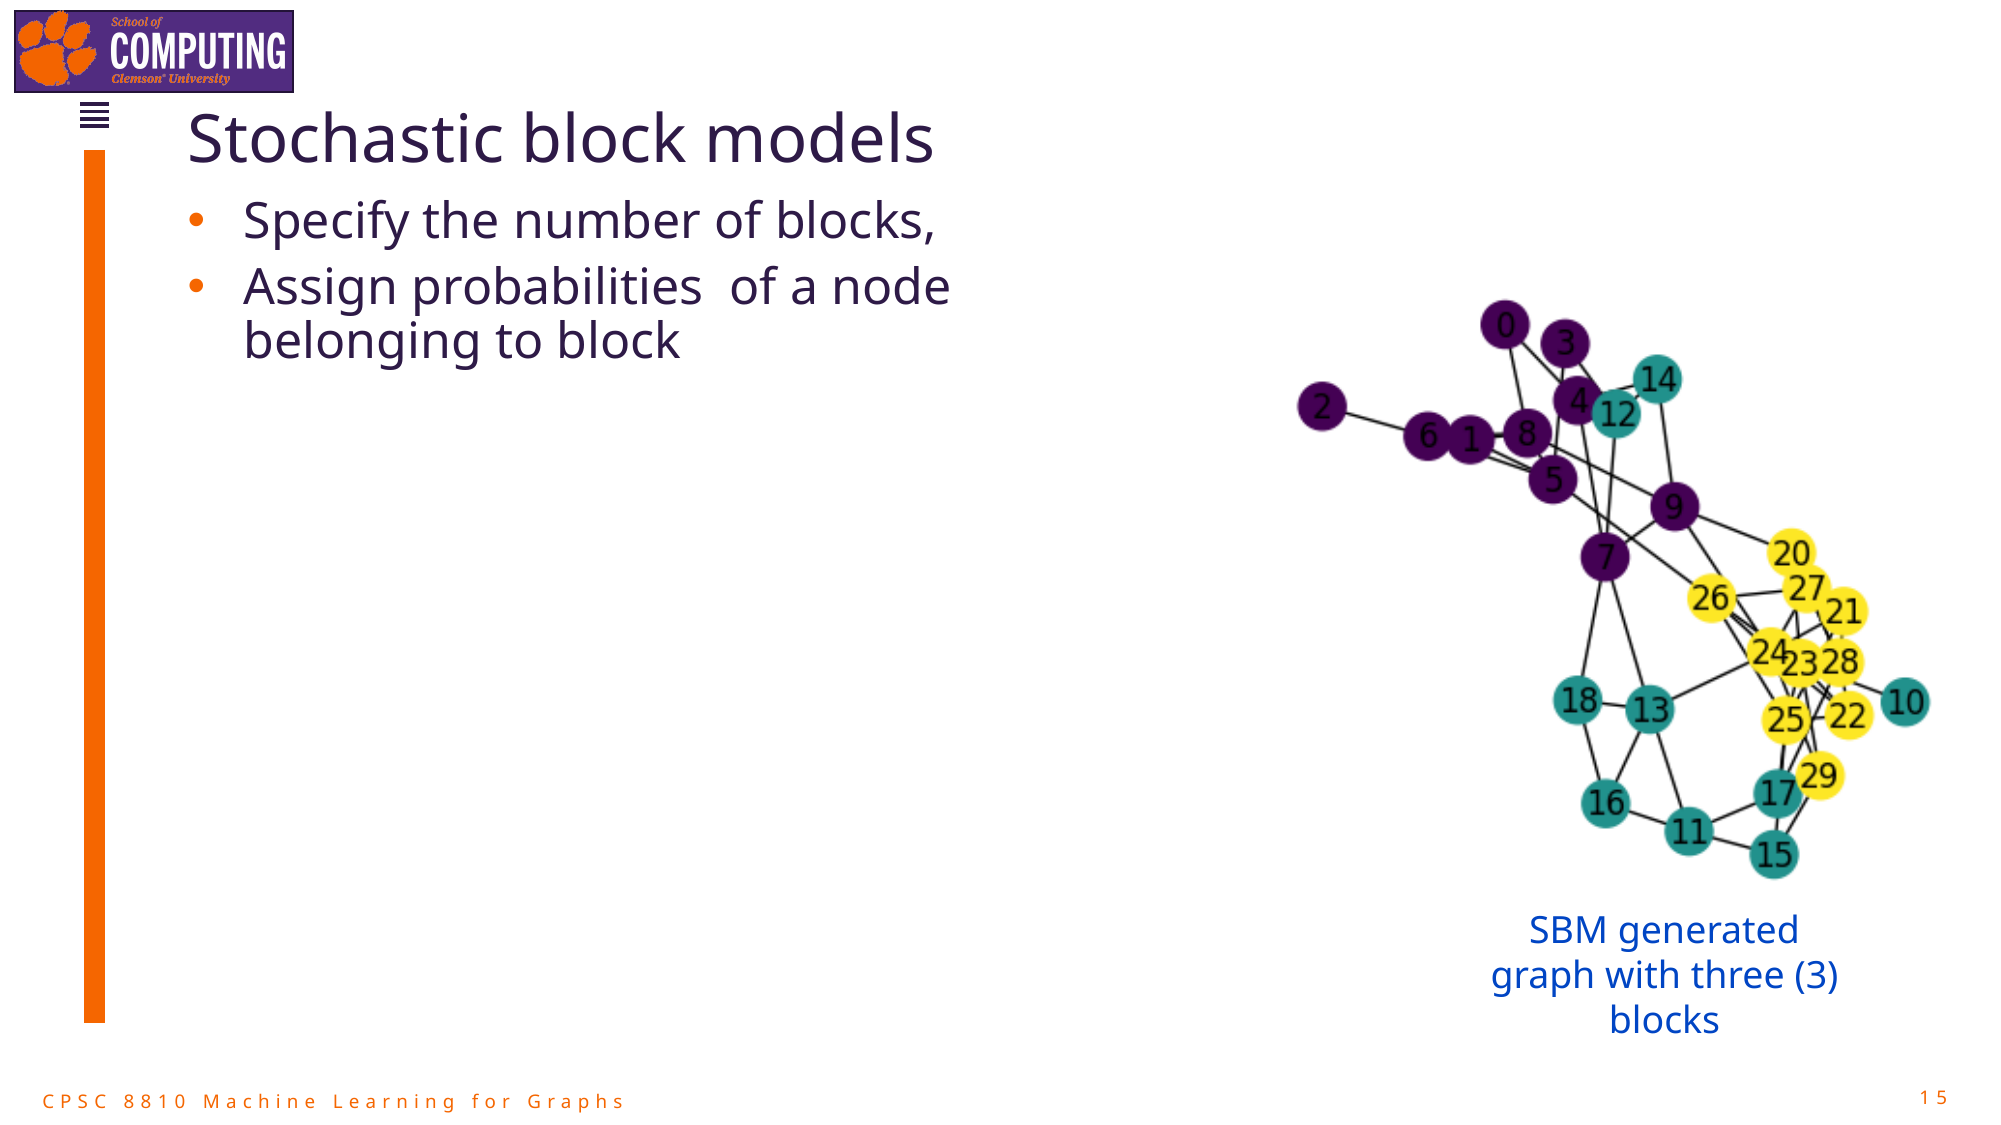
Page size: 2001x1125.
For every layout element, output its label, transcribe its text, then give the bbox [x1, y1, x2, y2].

text_box SBM generated graph with three (3) blocks [1461, 899, 1868, 1049]
picture [18, 10, 285, 86]
title Stochastic block models [187, 104, 1913, 178]
picture [1260, 279, 1959, 899]
